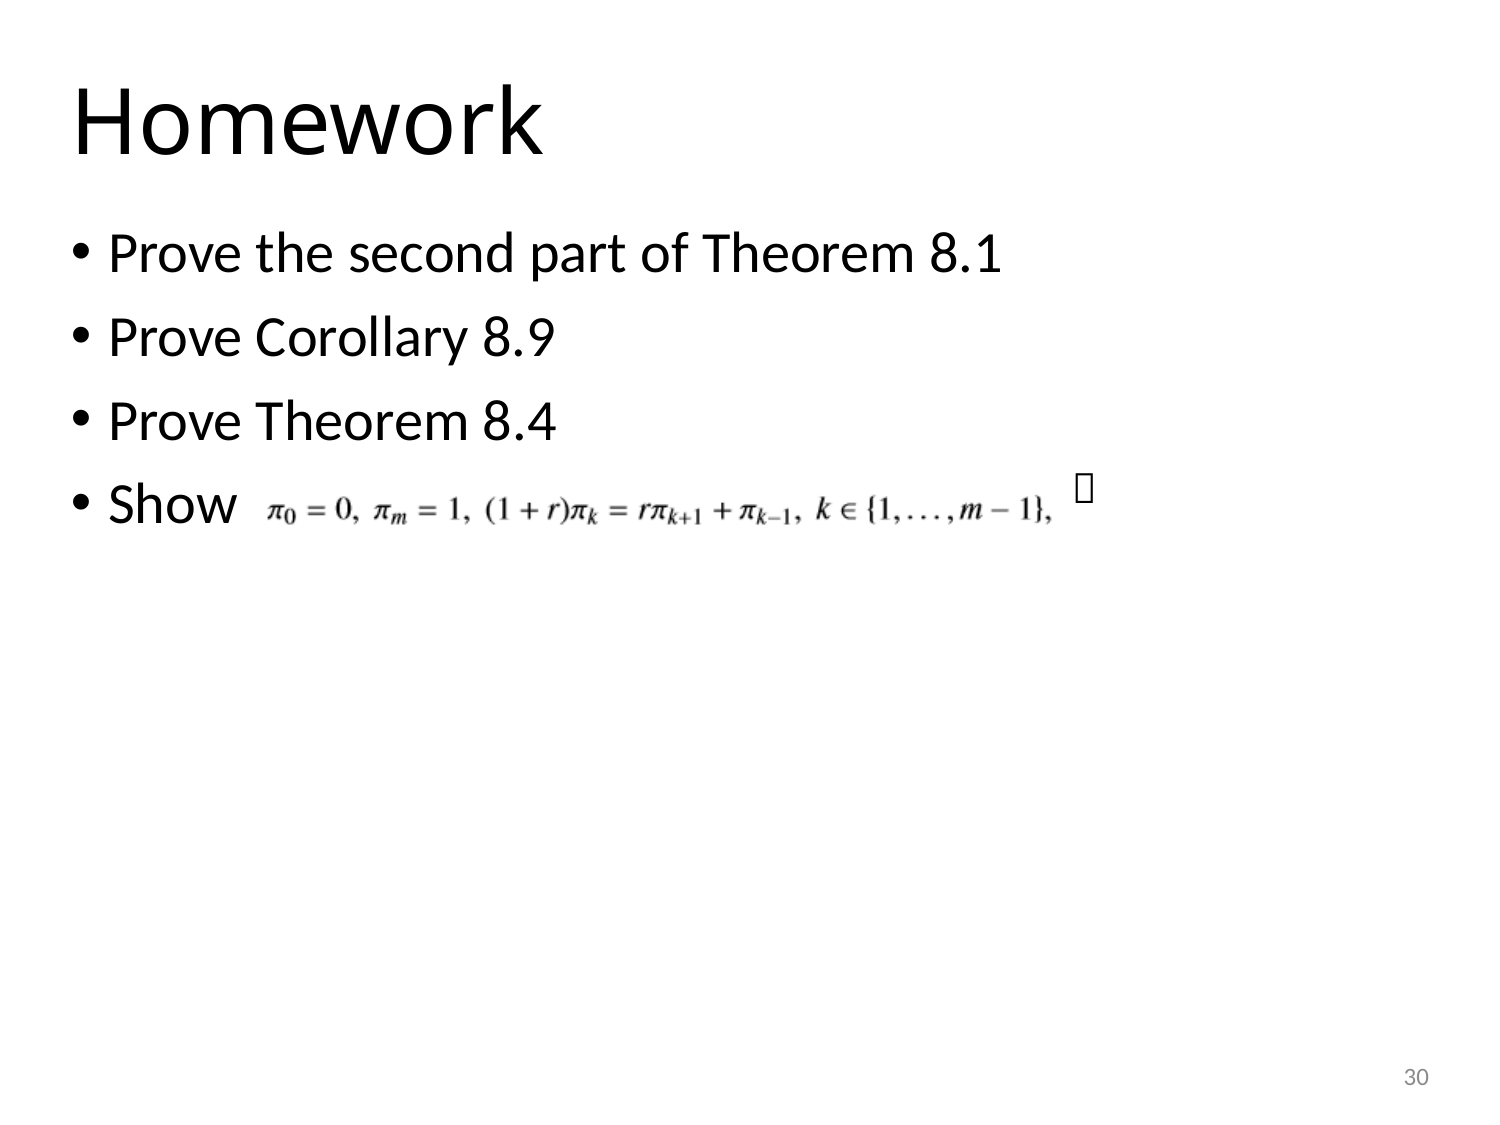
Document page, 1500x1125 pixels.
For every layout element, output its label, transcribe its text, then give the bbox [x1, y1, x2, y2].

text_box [254, 454, 1355, 576]
list Prove the second part of Theorem 8.1 Prove Corollary 8.9 Prove Theorem 8.4 Show [55, 214, 1445, 1019]
title Homework [55, 59, 1445, 191]
